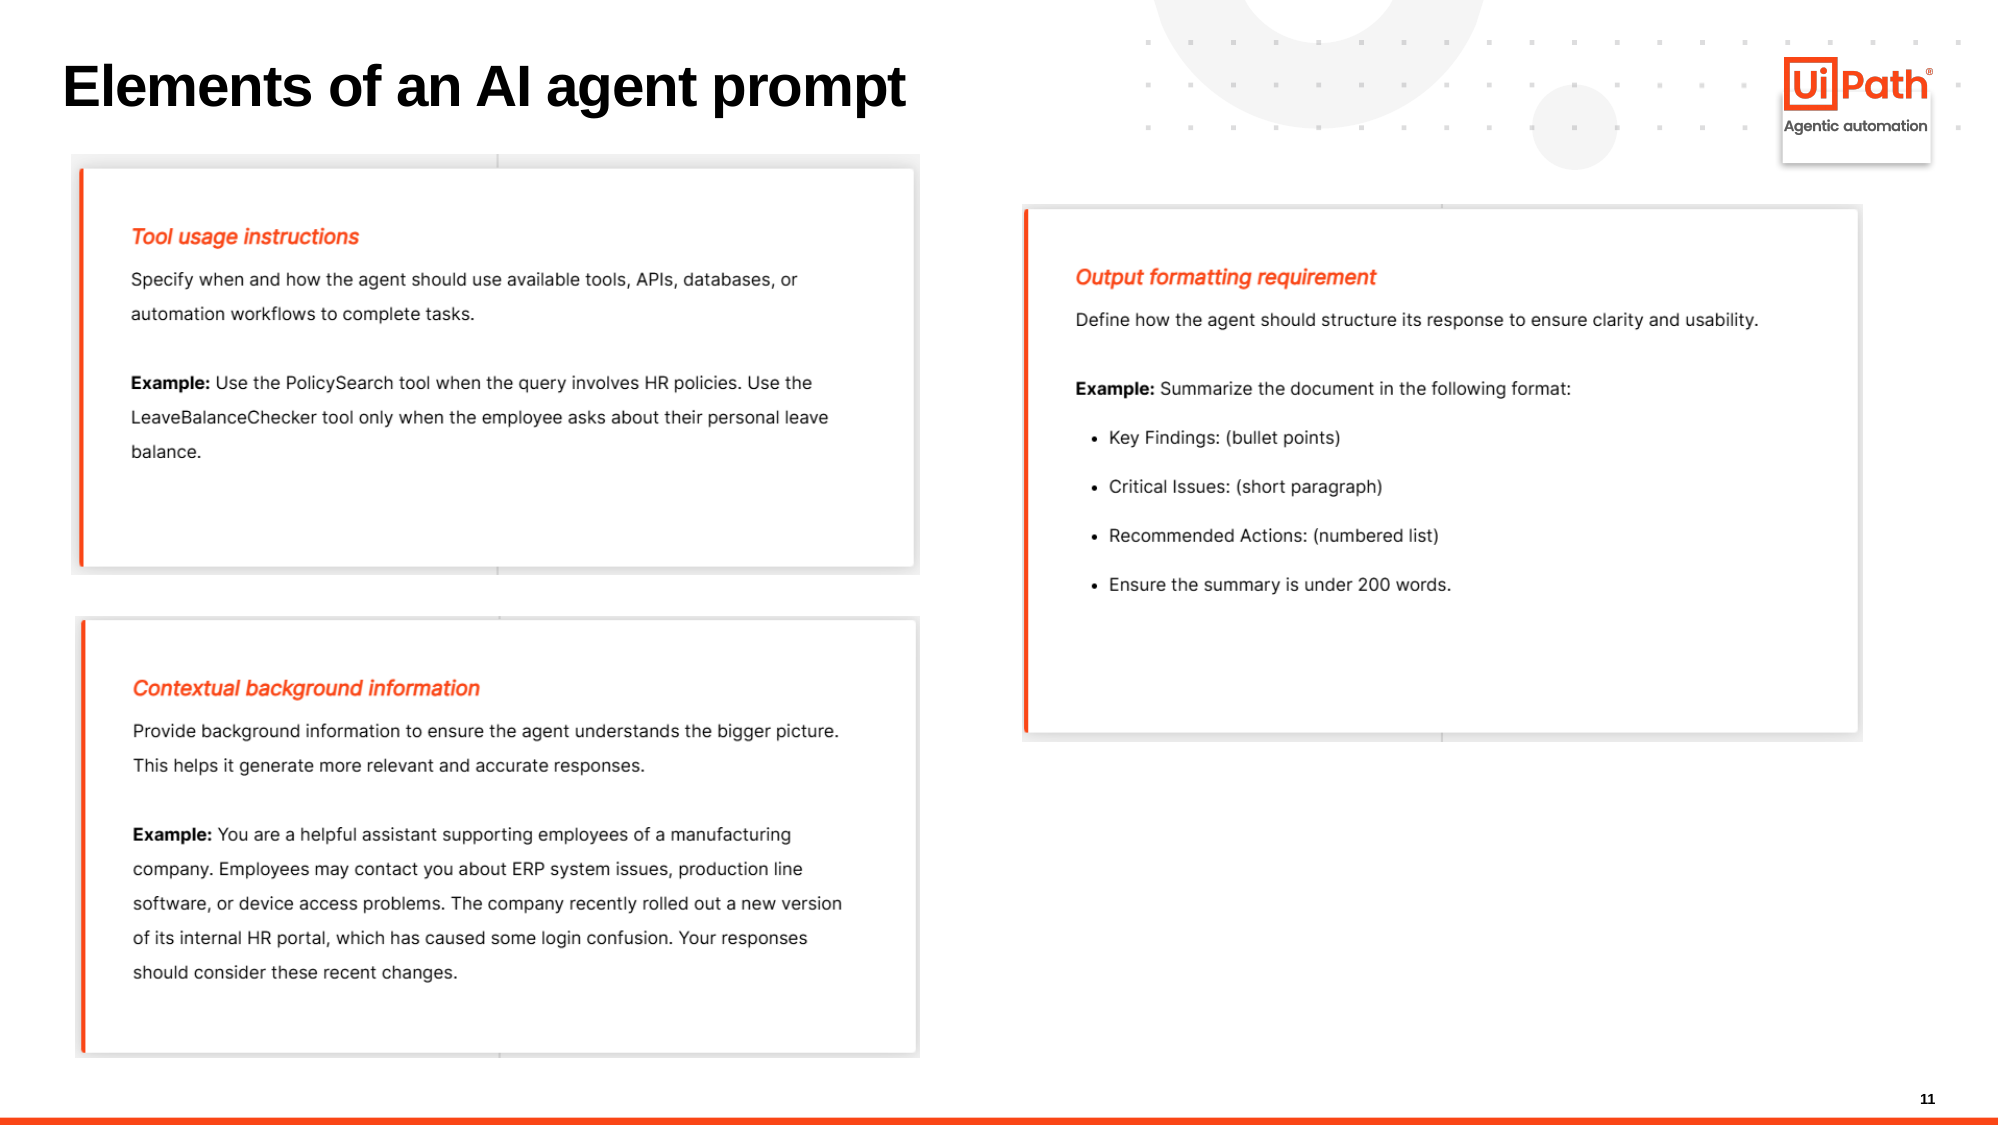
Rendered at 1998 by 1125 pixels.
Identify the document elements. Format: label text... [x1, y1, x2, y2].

picture [75, 616, 920, 1058]
picture [1021, 203, 1864, 742]
picture [71, 154, 920, 575]
title Elements of an AI agent prompt [62, 58, 1146, 172]
picture [1657, 40, 1933, 135]
